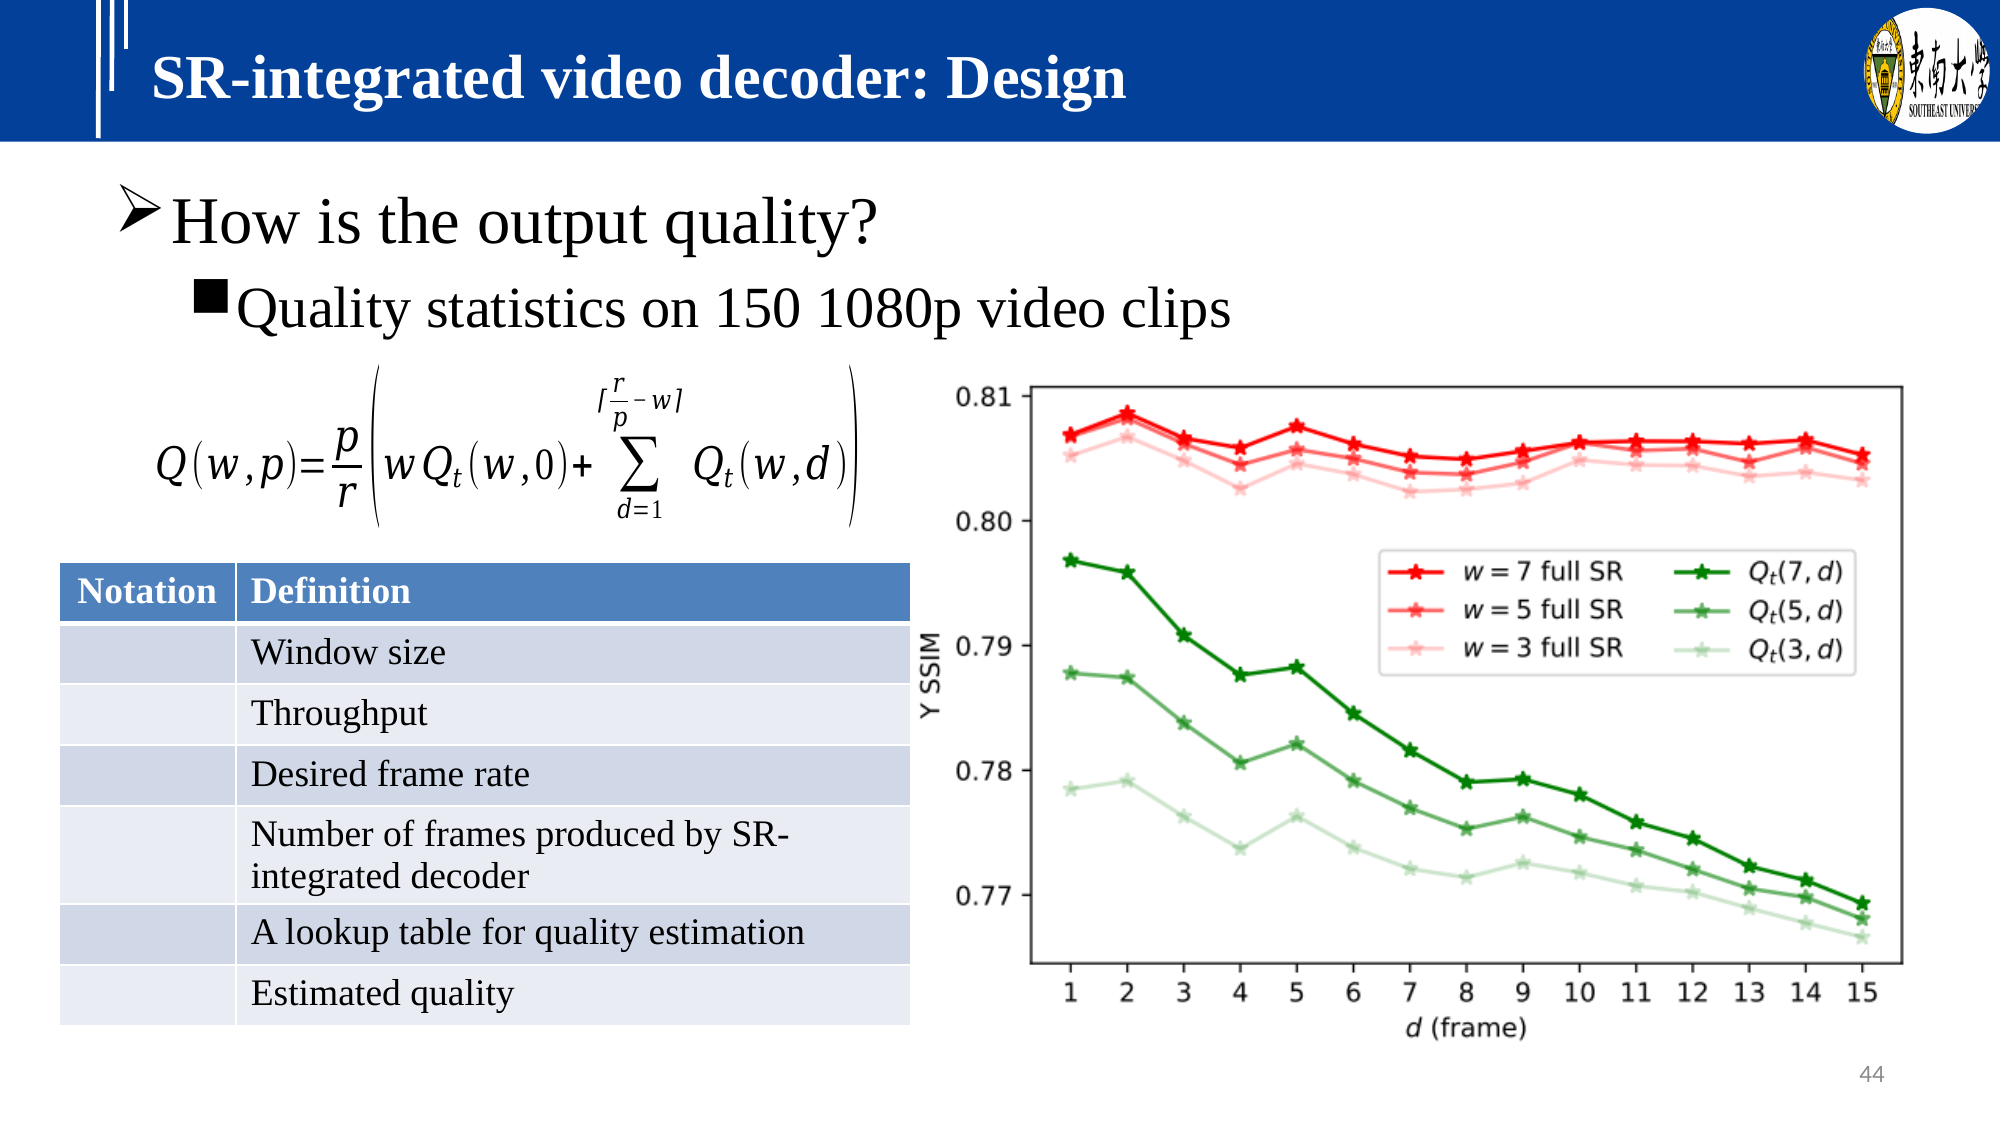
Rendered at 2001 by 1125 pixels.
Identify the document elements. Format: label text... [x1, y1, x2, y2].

slide_number 44 [1433, 1052, 1900, 1103]
picture [1881, 7, 1990, 134]
title SR-integrated video decoder: Design [136, 27, 1961, 119]
picture [916, 379, 1910, 1043]
list How is the output quality? Quality statistics on 150 1080p video clips [99, 169, 1900, 562]
